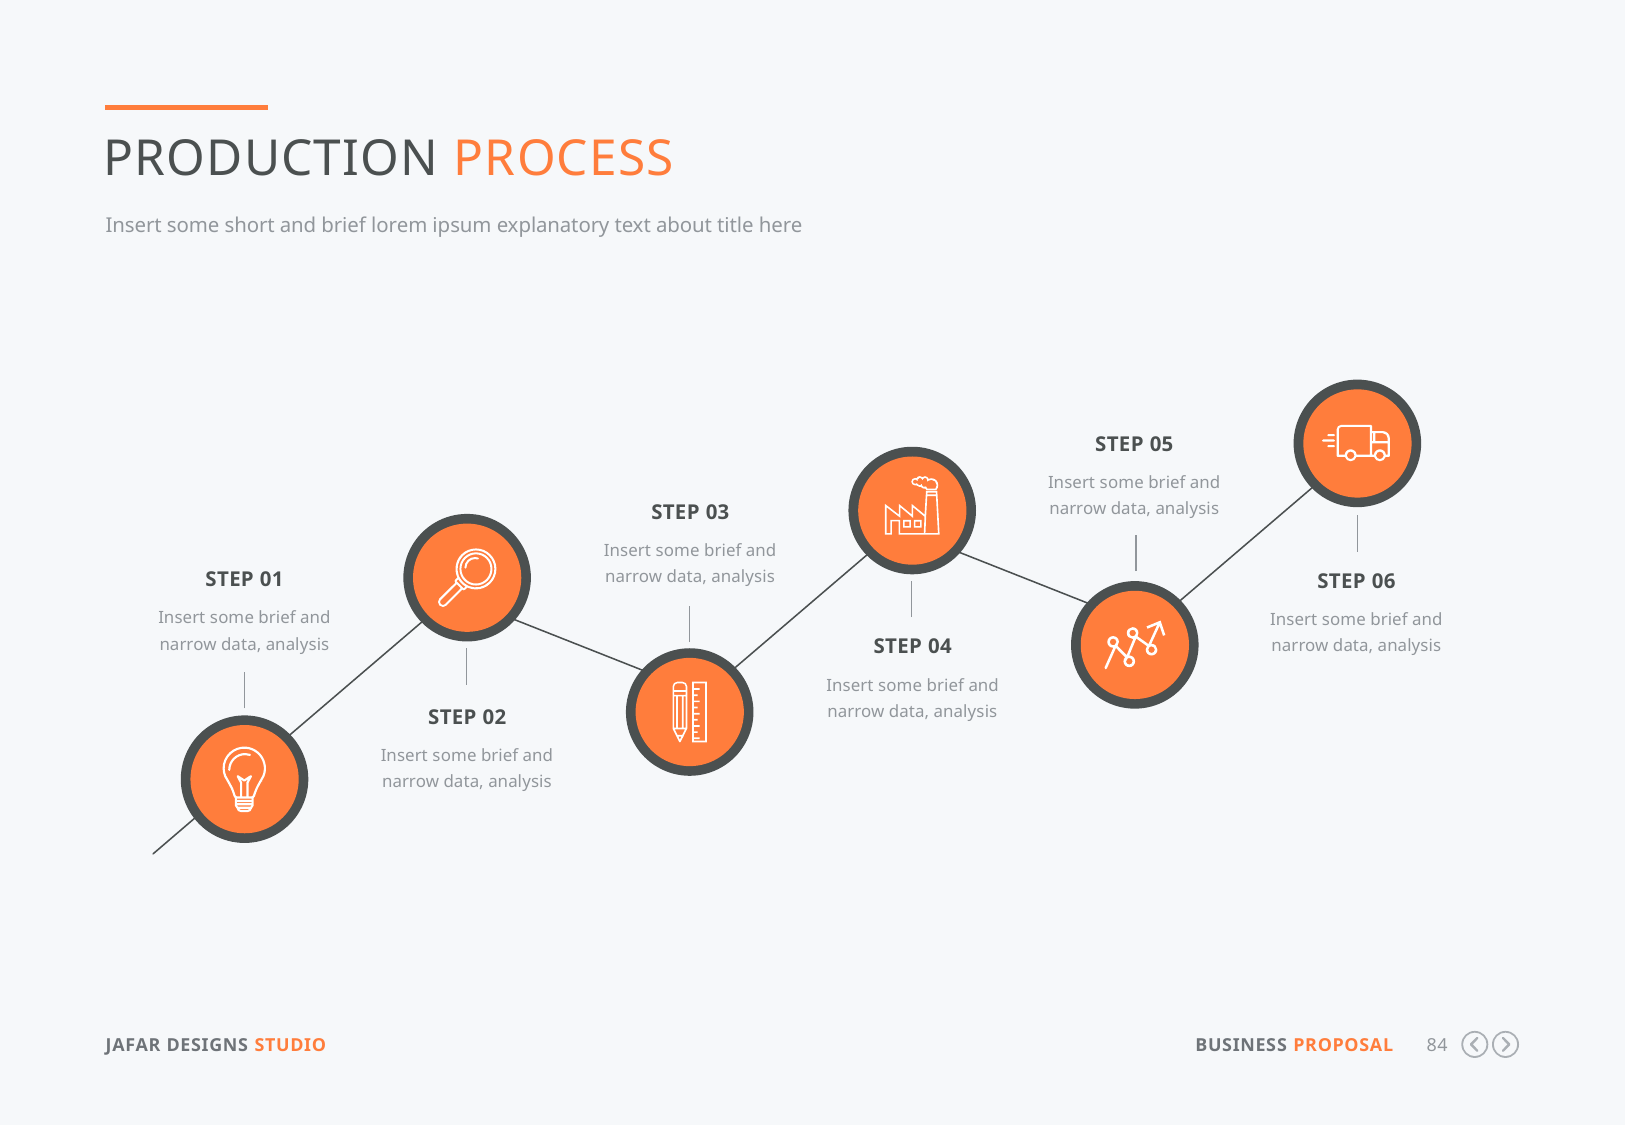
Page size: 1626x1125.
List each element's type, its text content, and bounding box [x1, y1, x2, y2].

list Production Process [103, 125, 1518, 188]
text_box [625, 648, 754, 776]
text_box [798, 633, 1027, 722]
list Insert some short and brief lorem ipsum explanatory text about title here [105, 209, 1519, 241]
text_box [1020, 430, 1249, 519]
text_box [1173, 481, 1320, 607]
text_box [1293, 379, 1422, 508]
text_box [130, 566, 359, 655]
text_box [576, 498, 804, 587]
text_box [1070, 581, 1199, 709]
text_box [153, 812, 202, 854]
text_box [282, 616, 429, 741]
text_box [950, 548, 1097, 607]
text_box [848, 446, 976, 575]
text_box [1242, 568, 1471, 656]
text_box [353, 703, 581, 792]
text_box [403, 513, 531, 642]
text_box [180, 715, 309, 843]
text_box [505, 615, 652, 674]
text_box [727, 548, 875, 674]
